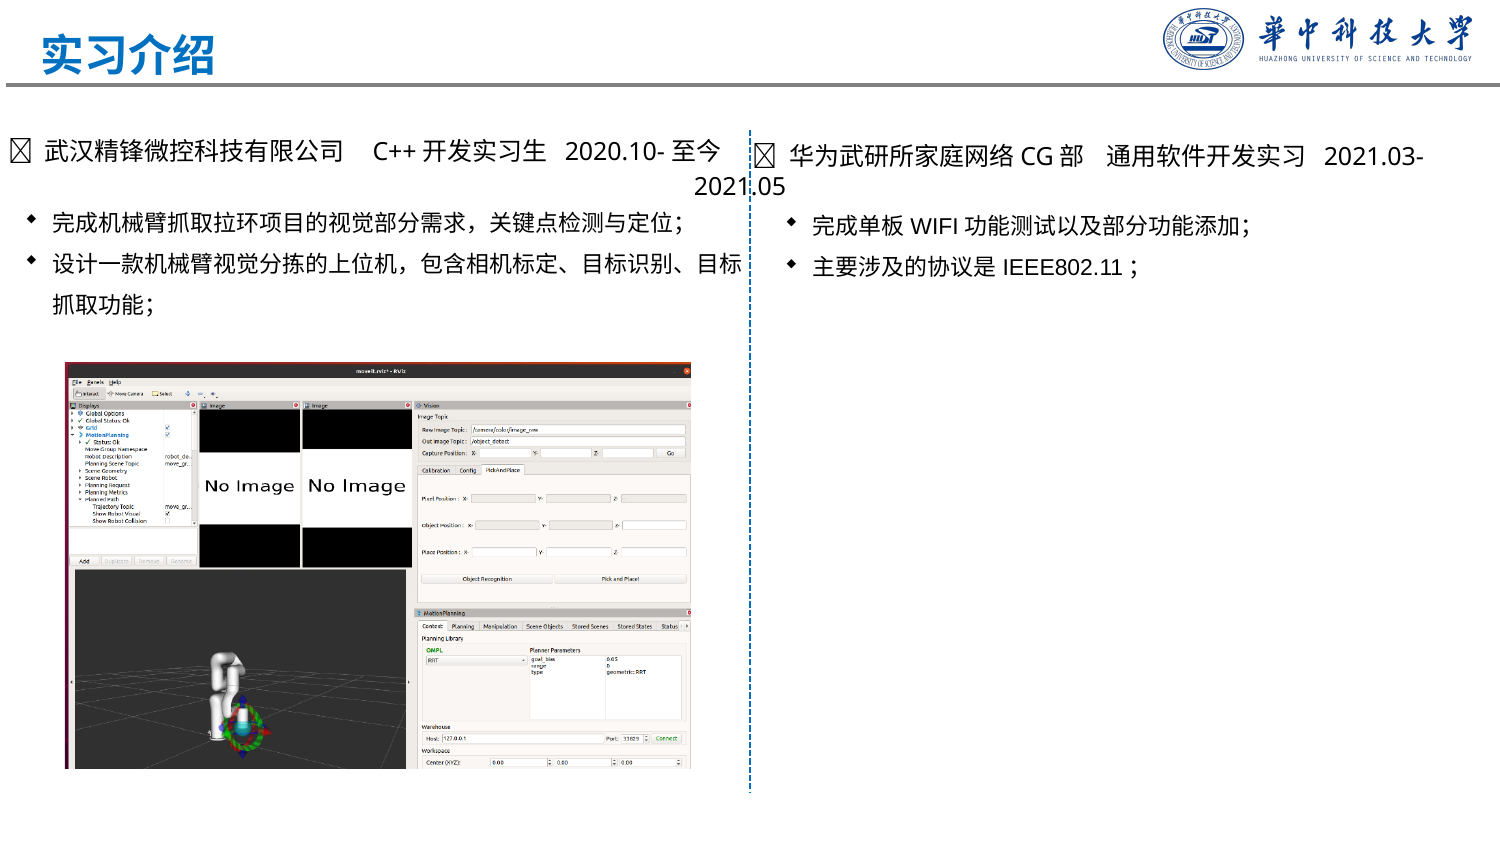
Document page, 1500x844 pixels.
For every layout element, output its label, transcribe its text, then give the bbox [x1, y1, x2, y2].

text_box 完成机械臂抓取拉环项目的视觉部分需求，关键点检测与定位； 设计一款机械臂视觉分拣的上位机，包含相机标定、目标识别、目标抓取功能； [9, 187, 745, 326]
picture [64, 362, 692, 769]
text_box  华为武研所家庭网络CG部 通用软件开发实习 2021.03-2021.05 [752, 133, 1500, 208]
text_box  华为武研所家庭网络CG部 通用软件开发实习 2021.03-2021.05 [679, 133, 747, 208]
picture [1163, 8, 1472, 70]
text_box  武汉精锋微控科技有限公司 C++开发实习生 2020.10-至今 [0, 127, 743, 173]
text_box 完成单板WIFI功能测试以及部分功能添加； 主要涉及的协议是IEEE802.11； [770, 190, 1500, 288]
text_box 实习介绍 [0, 22, 691, 87]
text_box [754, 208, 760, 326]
